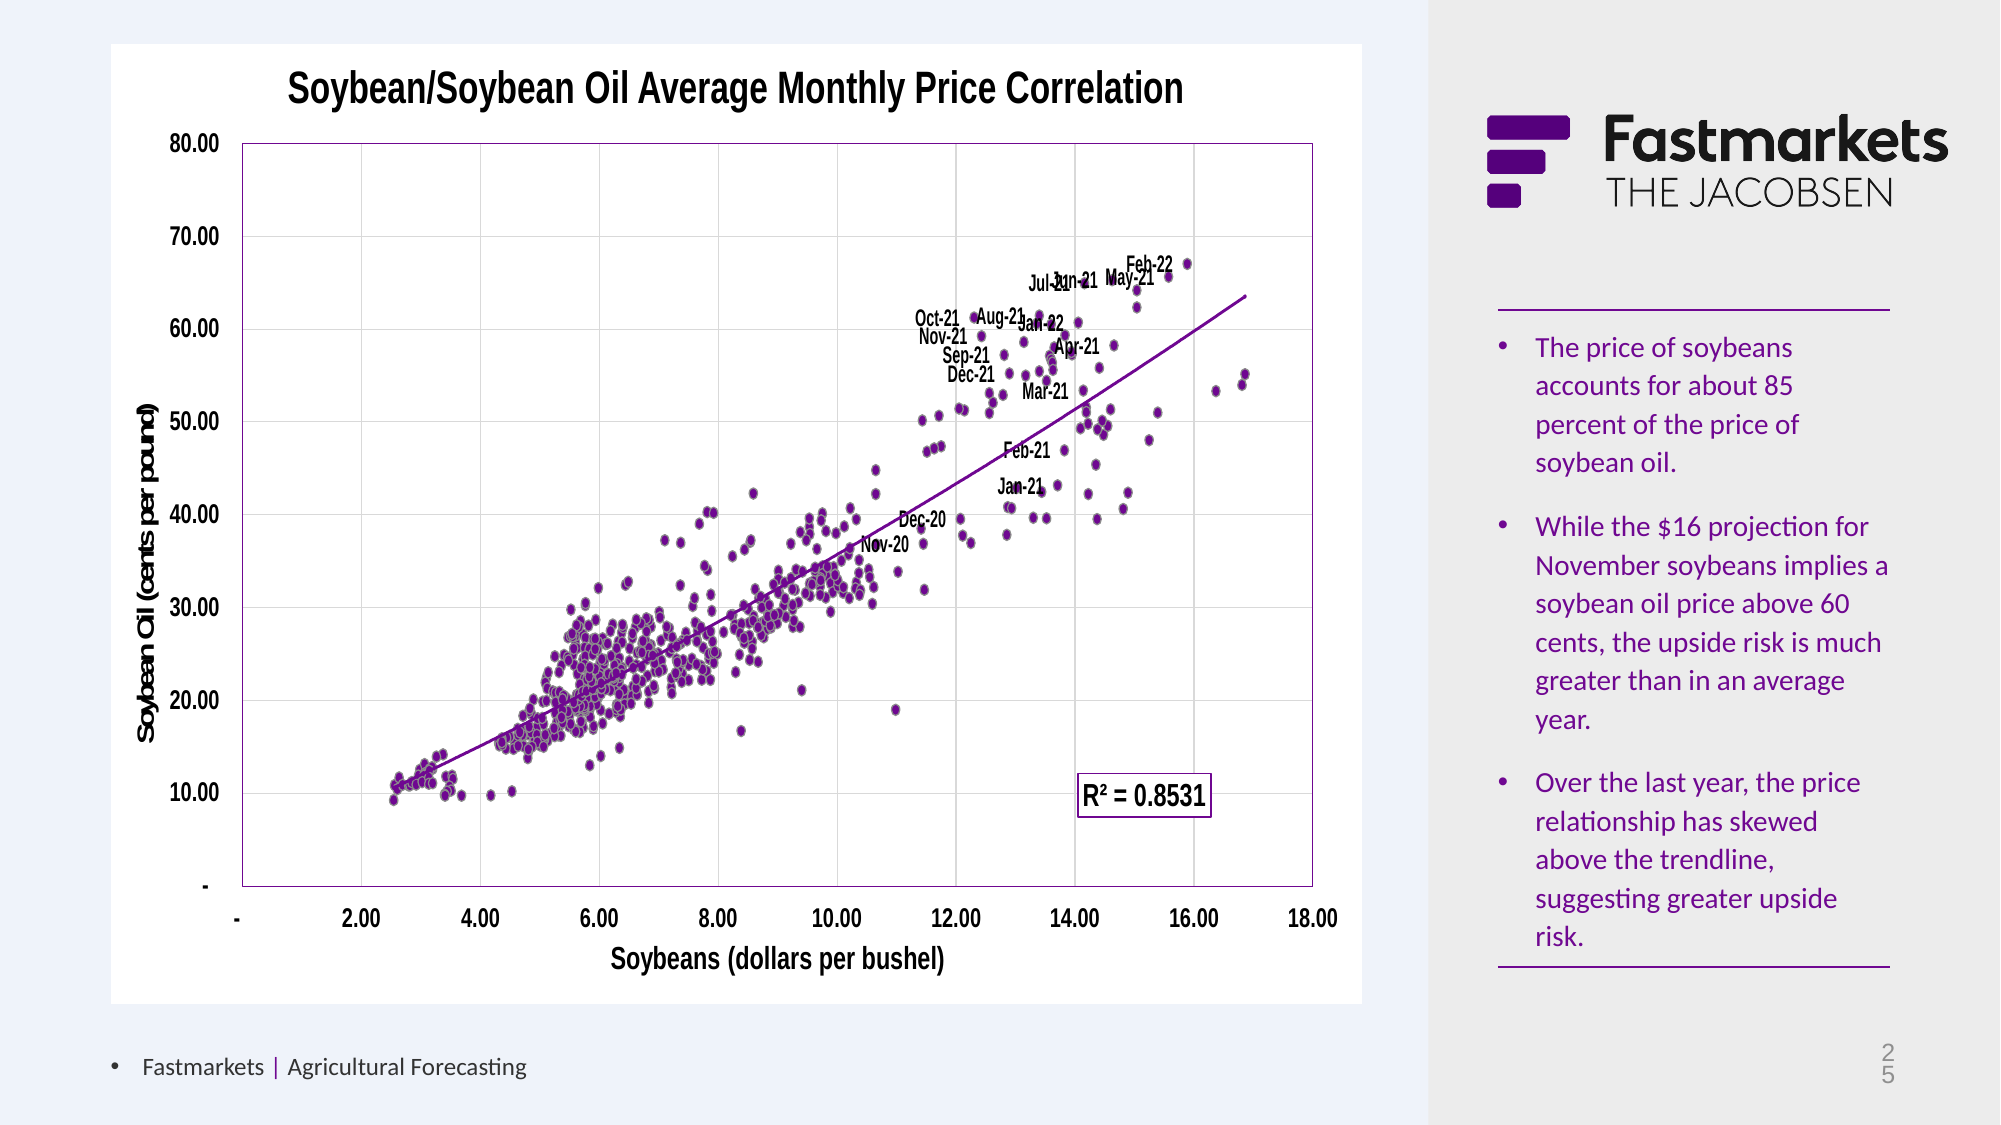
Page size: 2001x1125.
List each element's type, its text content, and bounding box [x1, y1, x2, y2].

list The price of soybeans accounts for about 85 percent of the price of soybean oil. While the $16 projection for November soybeans implies a soybean oil price above 60 cents, the upside risk is much greater than in an average year. Over the last year, the price relationship has skewed above the trendline, suggesting greater upside risk. [1497, 324, 1890, 967]
slide_number 25 [1881, 1039, 1898, 1068]
picture [1472, 94, 1956, 227]
list Fastmarkets | Agricultural Forecasting [110, 1053, 1362, 1081]
picture [110, 44, 1362, 1005]
